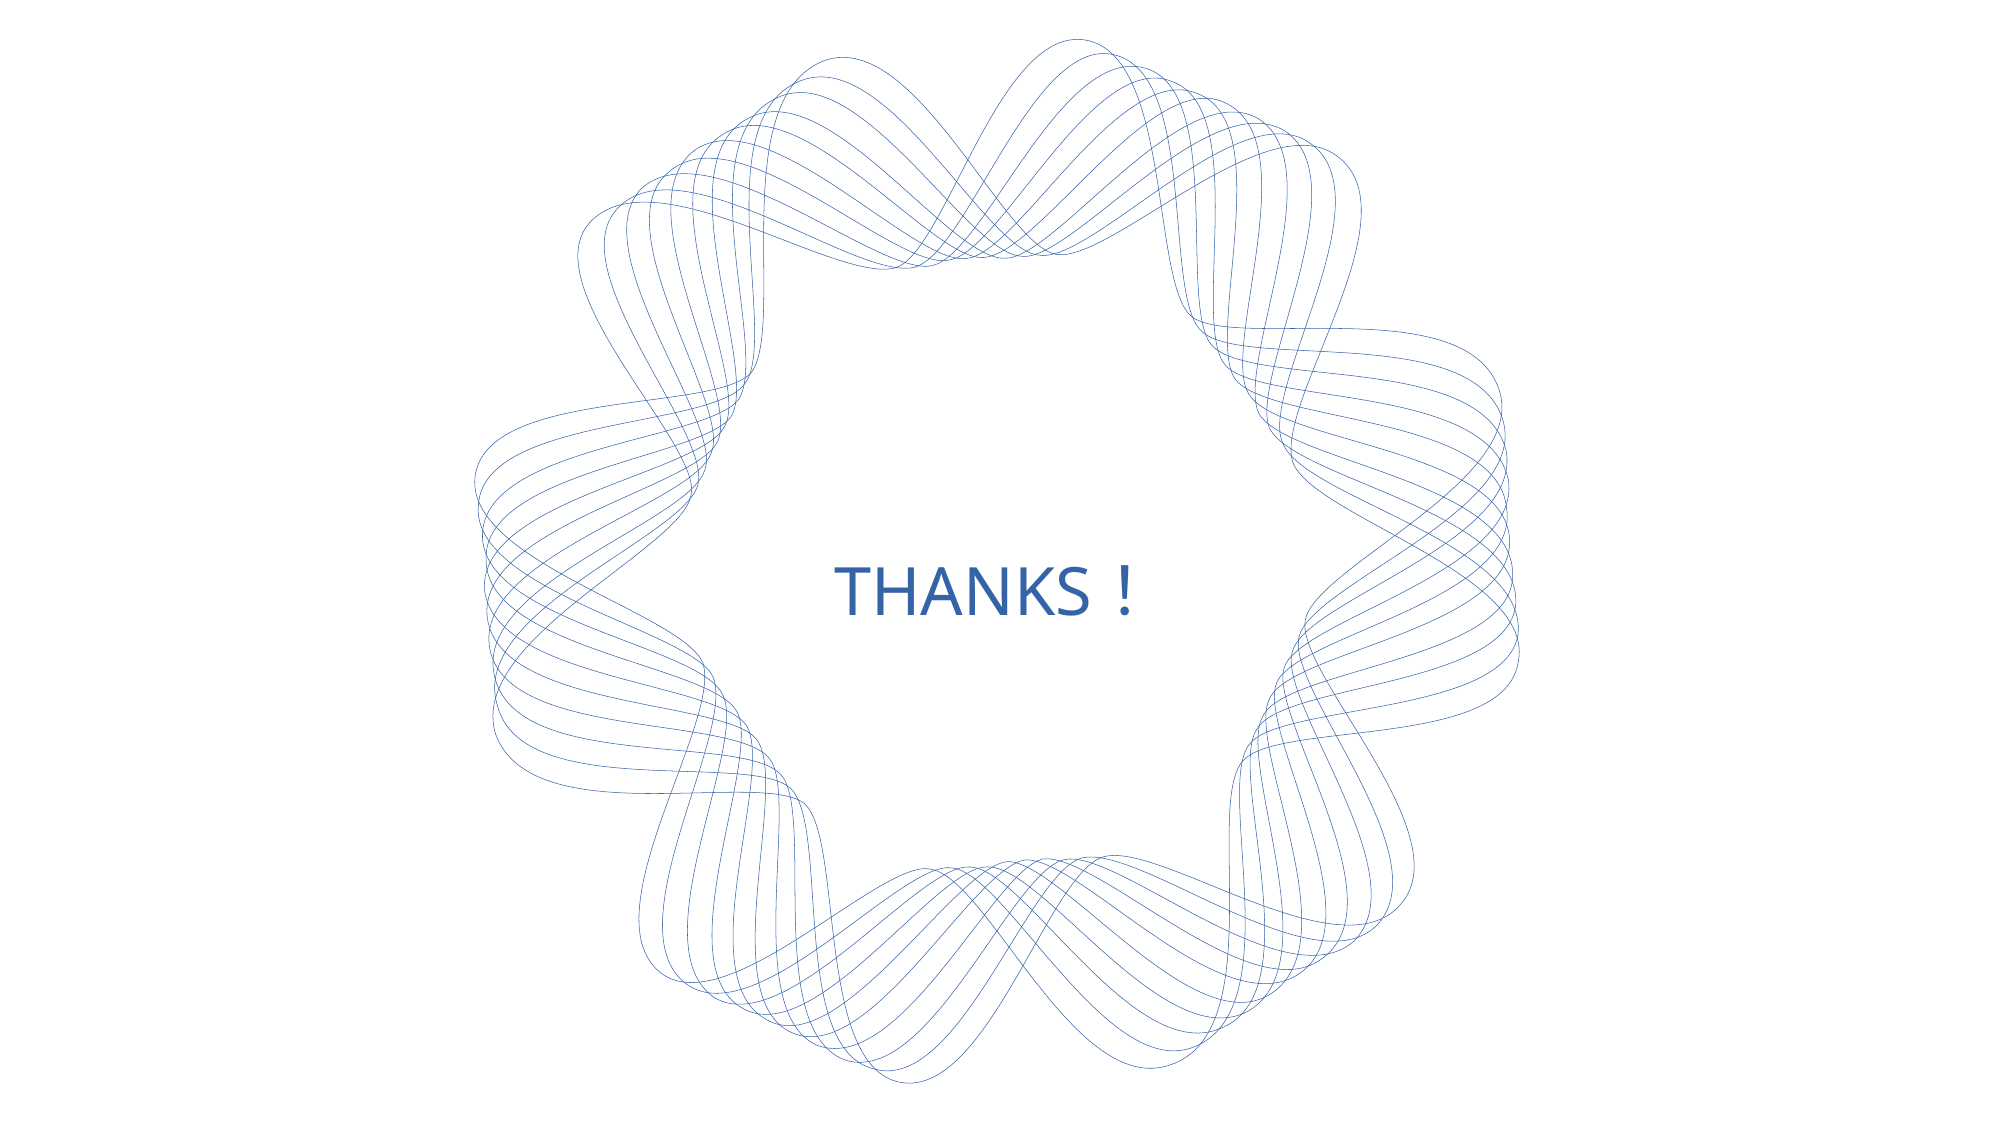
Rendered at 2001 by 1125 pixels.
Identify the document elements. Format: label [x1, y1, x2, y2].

text_box [468, 33, 1532, 1092]
